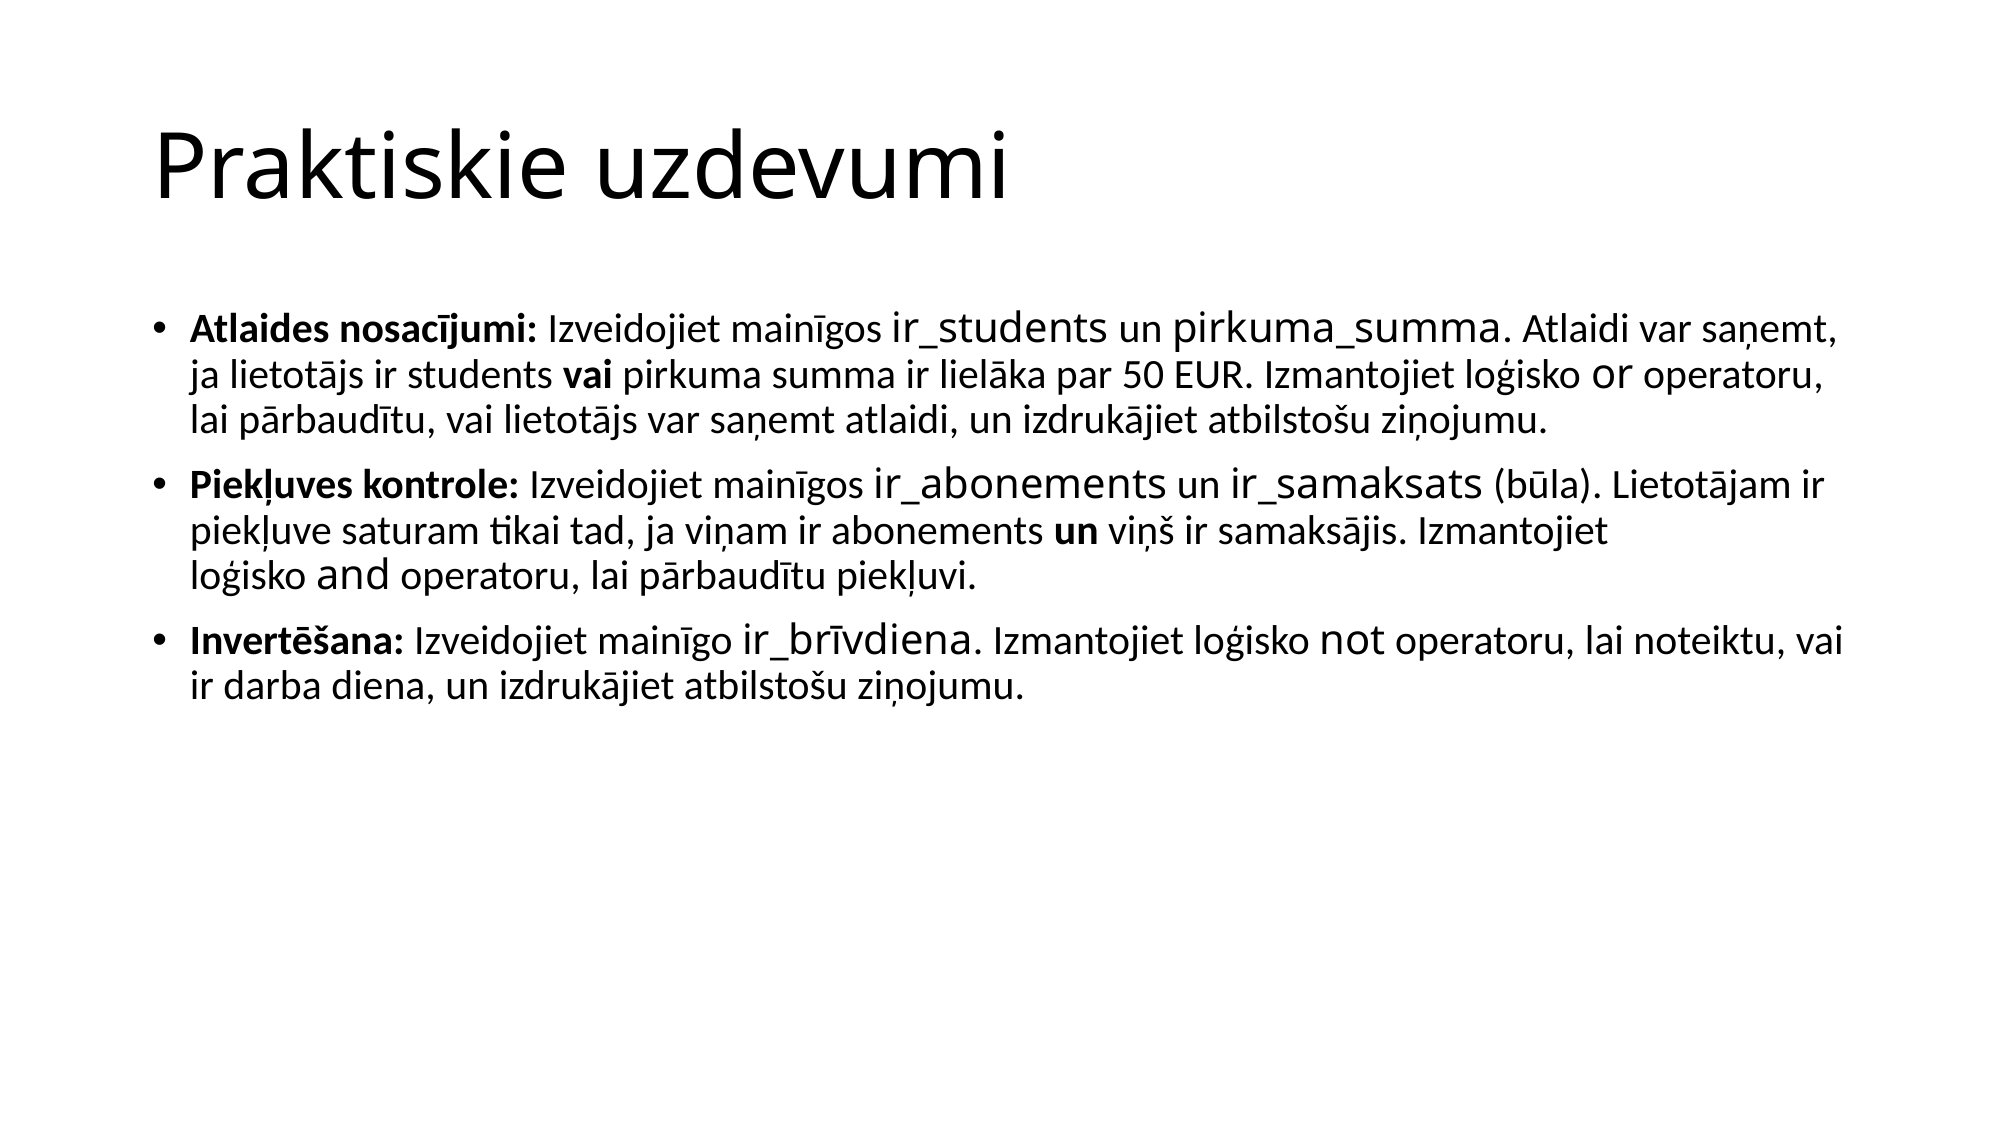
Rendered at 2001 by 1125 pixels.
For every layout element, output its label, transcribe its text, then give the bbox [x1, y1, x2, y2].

title Praktiskie uzdevumi [137, 59, 1863, 278]
list Atlaides nosacījumi: Izveidojiet mainīgos ir_students un pirkuma_summa. Atlaidi var saņemt, ja lietotājs ir students vai pirkuma summa ir lielāka par 50 EUR. Izmantojiet loģisko or operatoru, lai pārbaudītu, vai lietotājs var saņemt atlaidi, un izdrukājiet atbilstošu ziņojumu. Piekļuves kontrole: Izveidojiet mainīgos ir_abonements un ir_samaksats (būla). Lietotājam ir piekļuve saturam tikai tad, ja viņam ir abonements un viņš ir samaksājis. Izmantojiet loģisko and operatoru, lai pārbaudītu piekļuvi. Invertēšana: Izveidojiet mainīgo ir_brīvdiena. Izmantojiet loģisko not operatoru, lai noteiktu, vai ir darba diena, un izdrukājiet atbilstošu ziņojumu. [137, 299, 1863, 1014]
